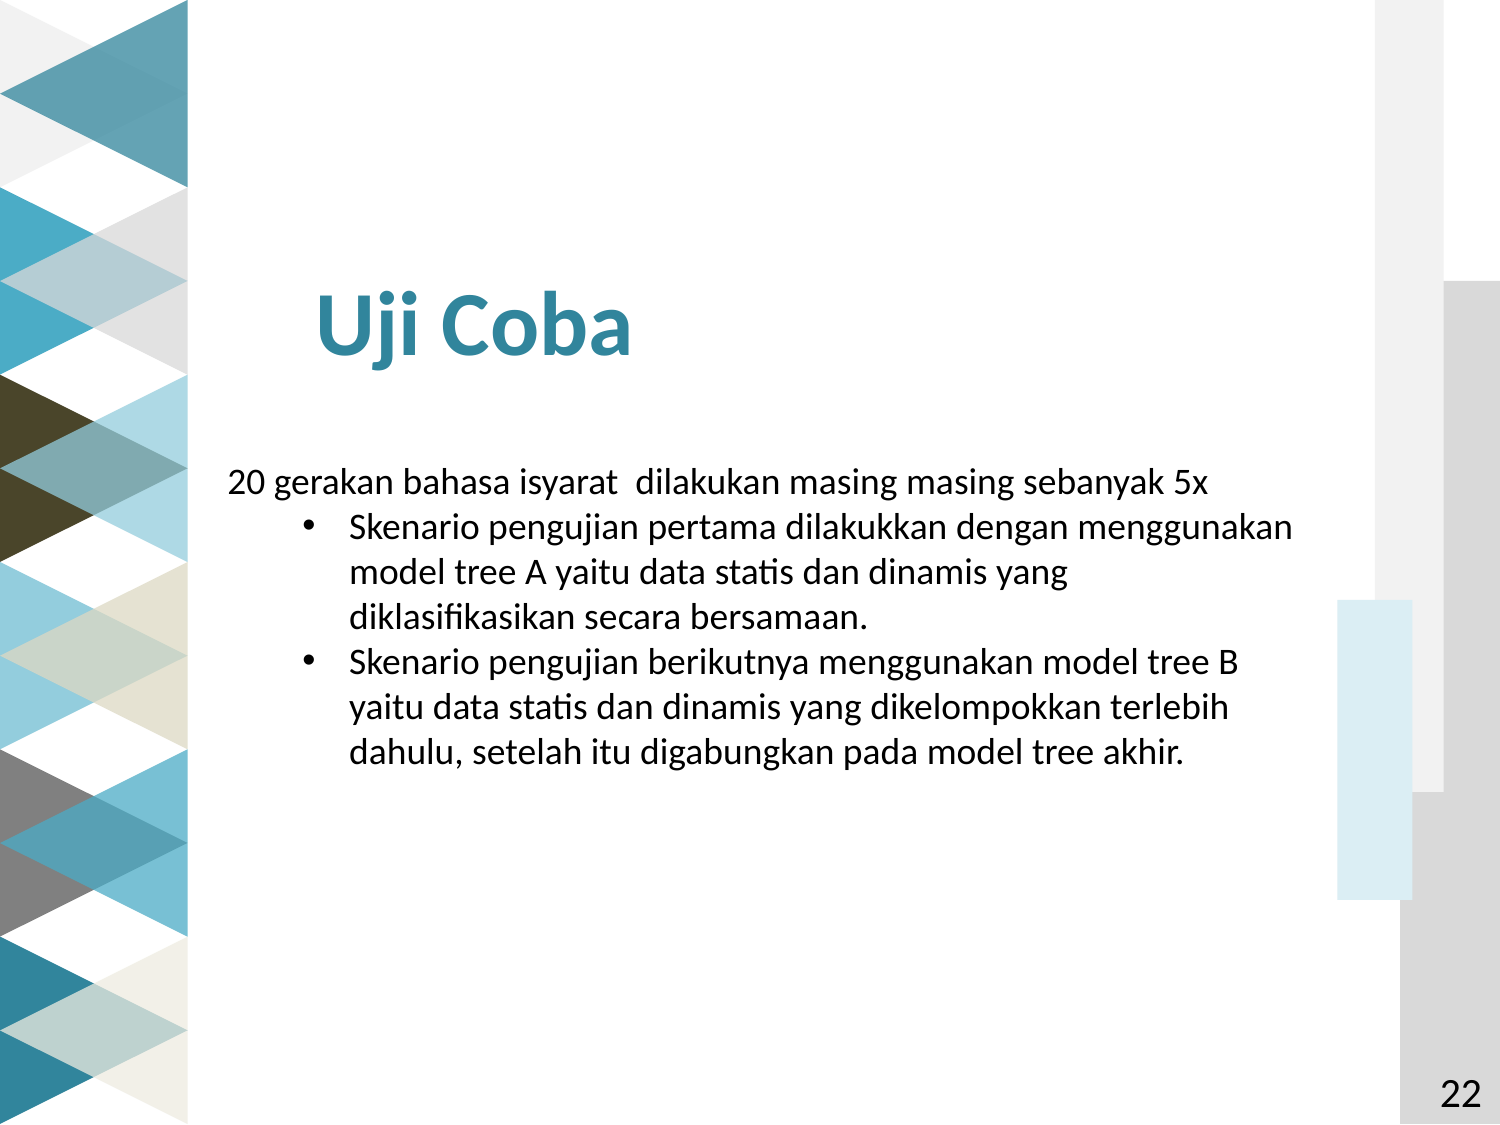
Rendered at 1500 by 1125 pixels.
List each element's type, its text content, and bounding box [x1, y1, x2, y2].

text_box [1337, 0, 1500, 1125]
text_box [0, 0, 188, 1125]
title Uji Coba [275, 224, 675, 413]
text_box 20 gerakan bahasa isyarat dilakukan masing masing sebanyak 5x Skenario pengujian pertama dilakukkan dengan menggunakan model tree A yaitu data statis dan dinamis yang diklasifikasikan secara bersamaan. Skenario pengujian berikutnya menggunakan model tree B yaitu data statis dan dinamis yang dikelompokkan terlebih dahulu, setelah itu digabungkan pada model tree akhir. [212, 449, 1313, 780]
